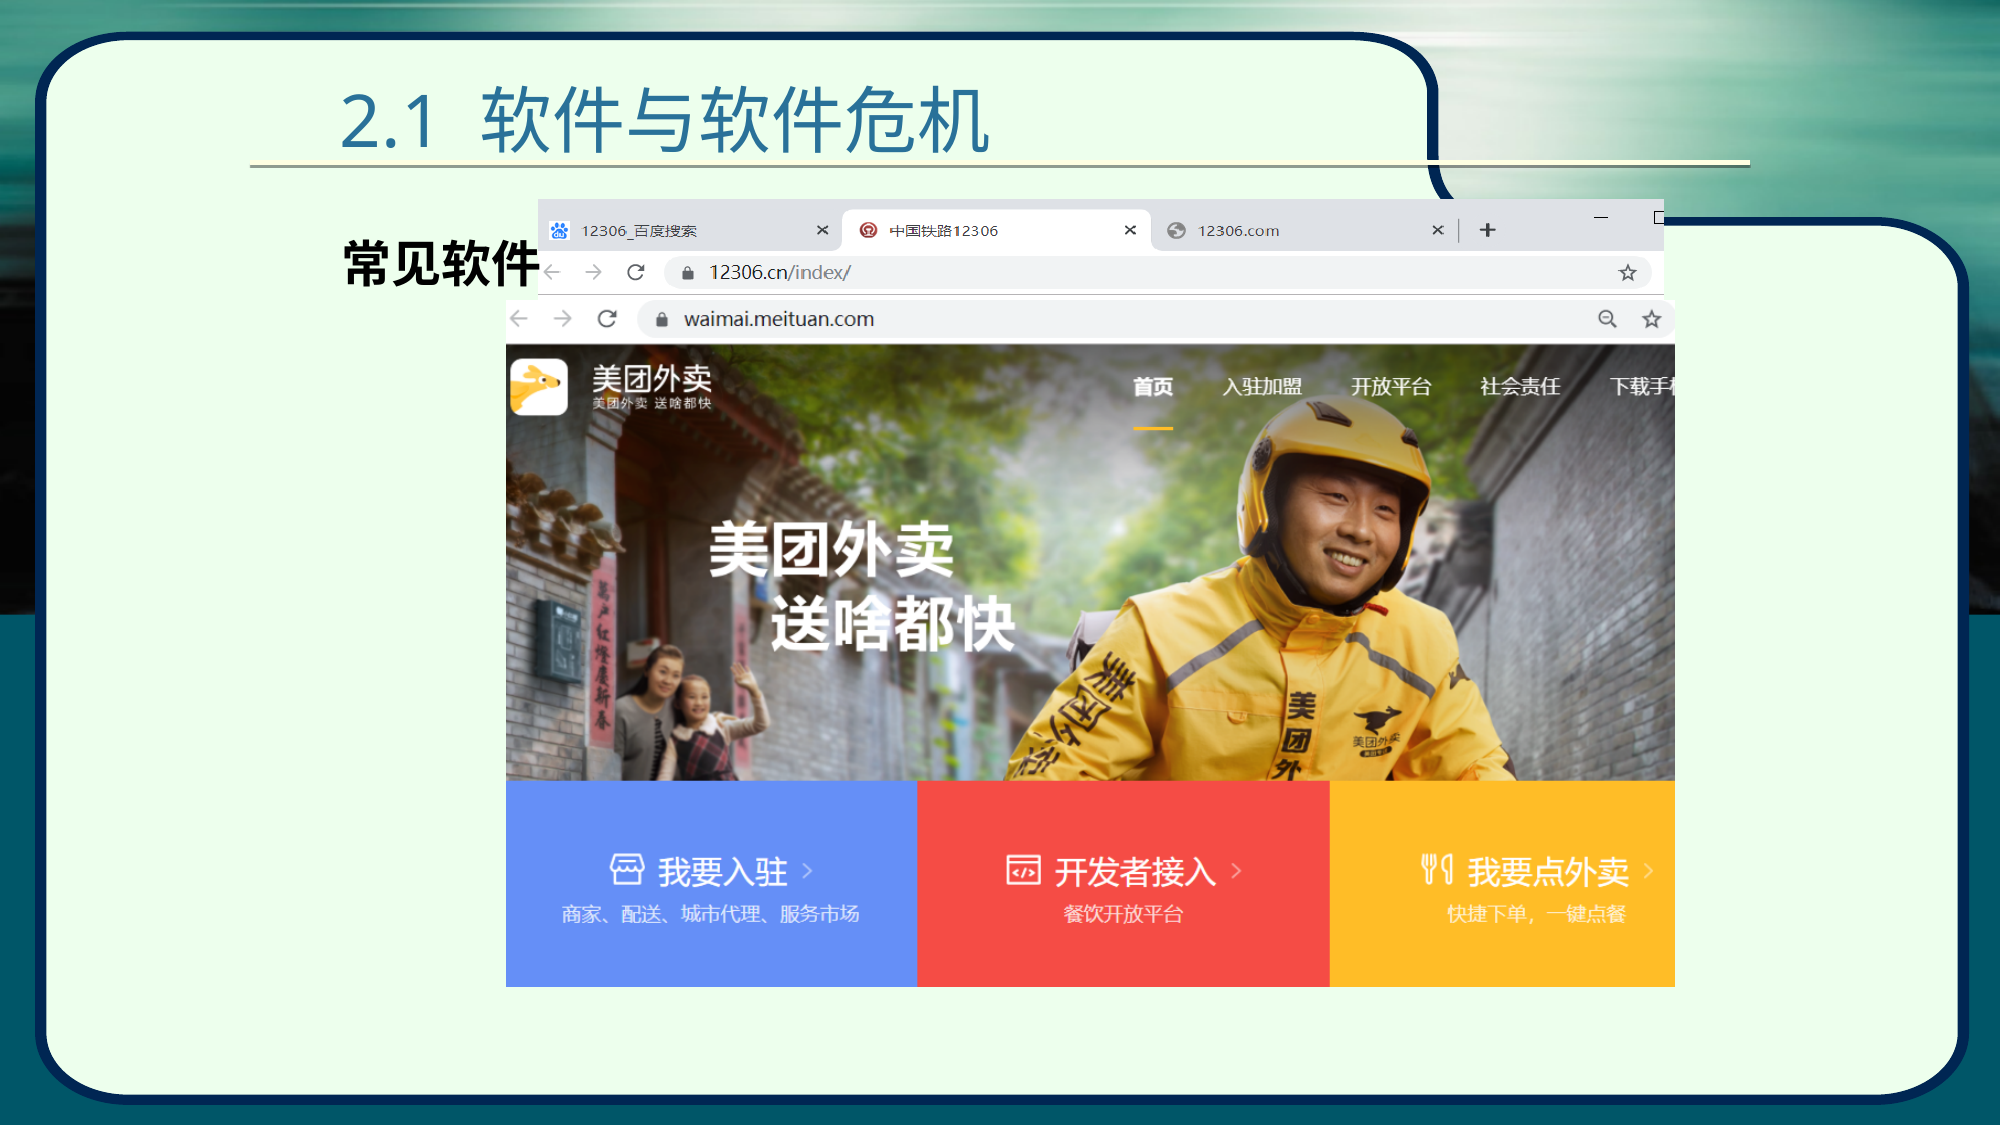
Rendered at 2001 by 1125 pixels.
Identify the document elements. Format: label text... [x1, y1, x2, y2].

text_box 常见软件 [325, 224, 538, 300]
title 2.1 软件与软件危机 [324, 168, 1588, 175]
title 2.1 软件与软件危机 [324, 62, 1588, 160]
picture [0, 0, 2000, 987]
